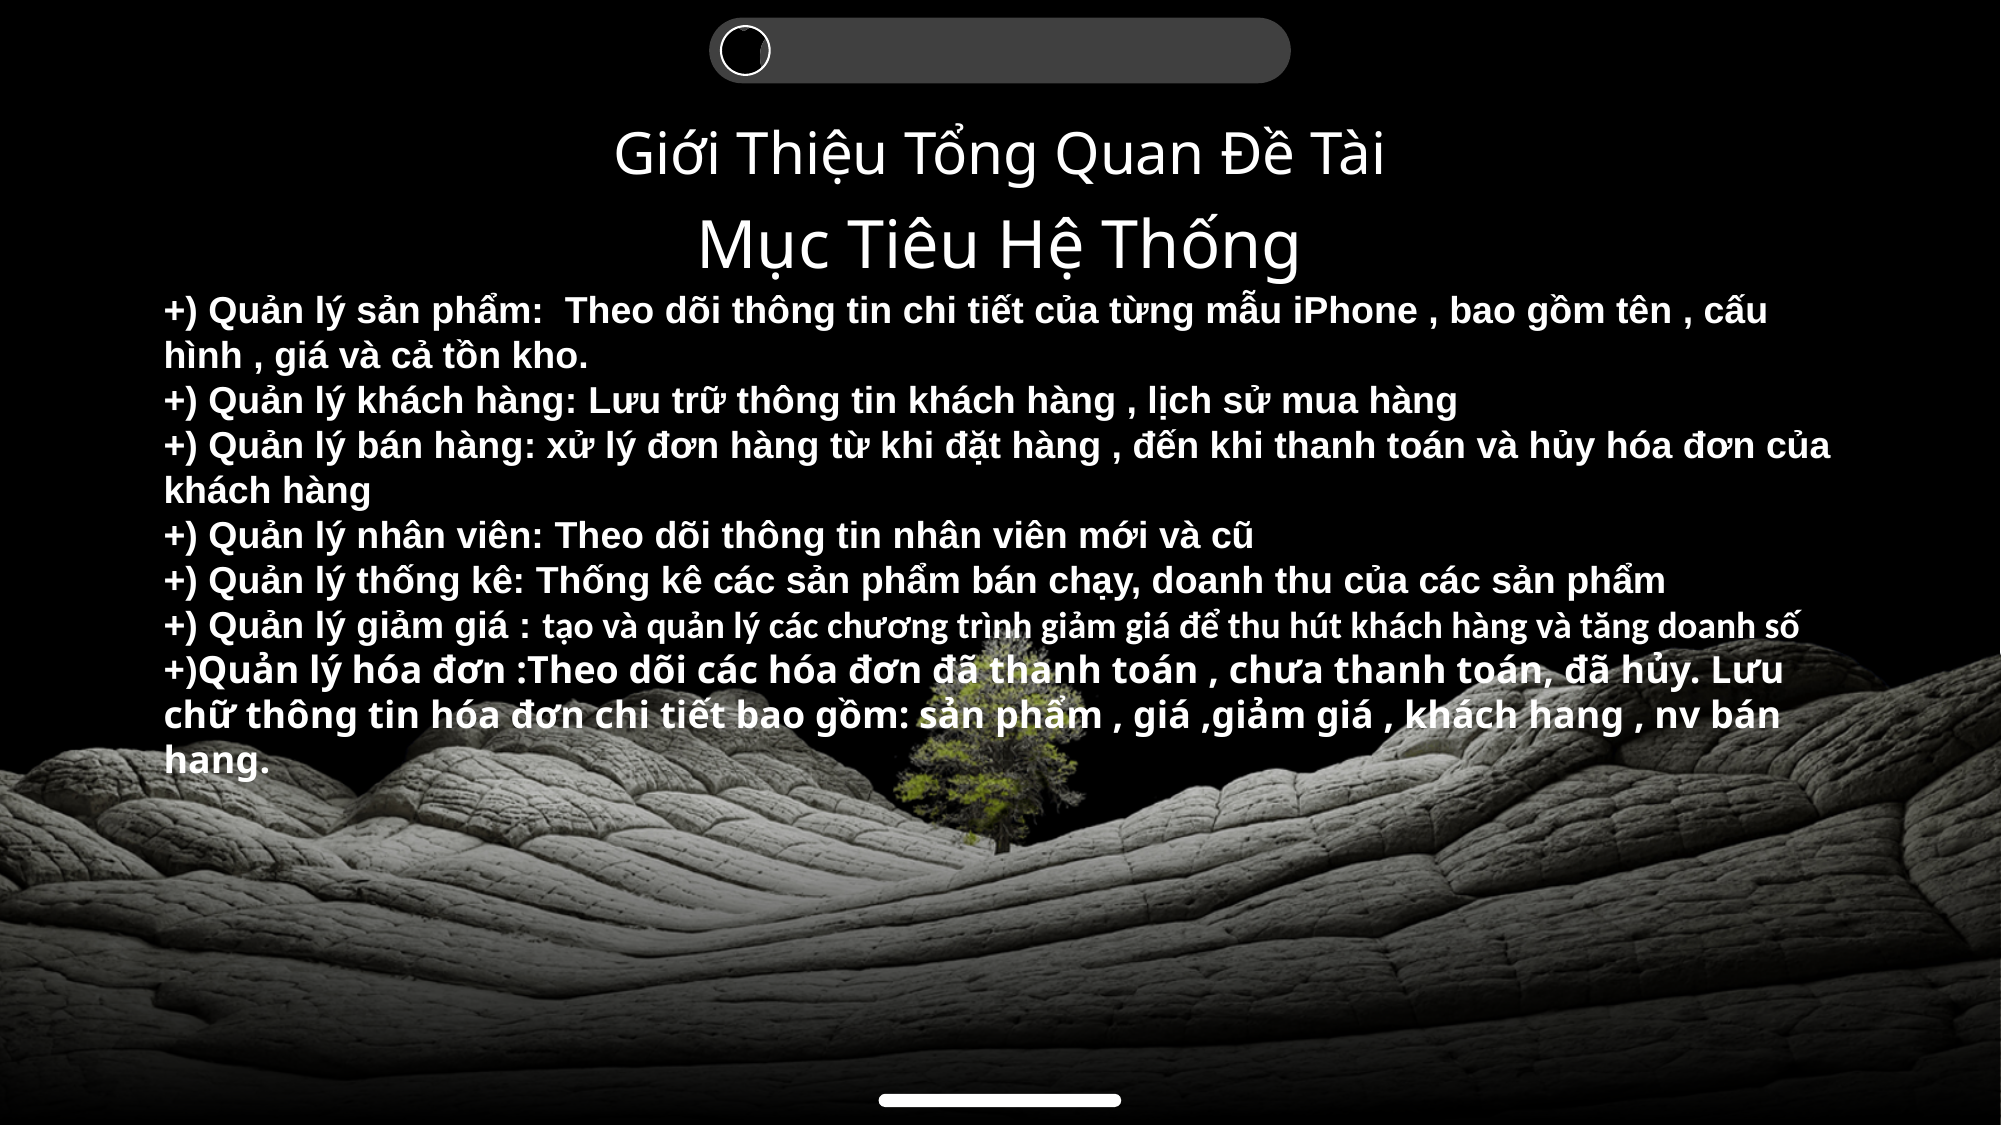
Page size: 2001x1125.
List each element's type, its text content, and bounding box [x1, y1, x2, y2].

text_box +) Quản lý sản phẩm: Theo dõi thông tin chi tiết của từng mẫu iPhone , bao gồm tên , cấu hình , giá và cả tồn kho. +) Quản lý khách hàng: Lưu trữ thông tin khách hàng , lịch sử mua hàng +) Quản lý bán hàng: xử lý đơn hàng từ khi đặt hàng , đến khi thanh toán và hủy hóa đơn của khách hàng +) Quản lý nhân viên: Theo dõi thông tin nhân viên mới và cũ +) Quản lý thống kê: Thống kê các sản phẩm bán chạy, doanh thu của các sản phẩm +) Quản lý giảm giá : tạo và quản lý các chương trình giảm giá để thu hút khách hàng và tăng doanh số +)Quản lý hóa đơn :Theo dõi các hóa đơn đã thanh toán , chưa thanh toán, đã hủy. Lưu chữ thông tin hóa đơn chi tiết bao gồm: sản phẩm , giá ,giảm giá , khách hang , nv bán hang. [148, 279, 1858, 420]
text_box [719, 25, 771, 76]
text_box Giới Thiệu Tổng Quan Đề Tài [427, 108, 1573, 194]
picture [0, 420, 2001, 1125]
text_box [708, 16, 1292, 85]
text_box Mục Tiêu Hệ Thống [427, 194, 1573, 279]
